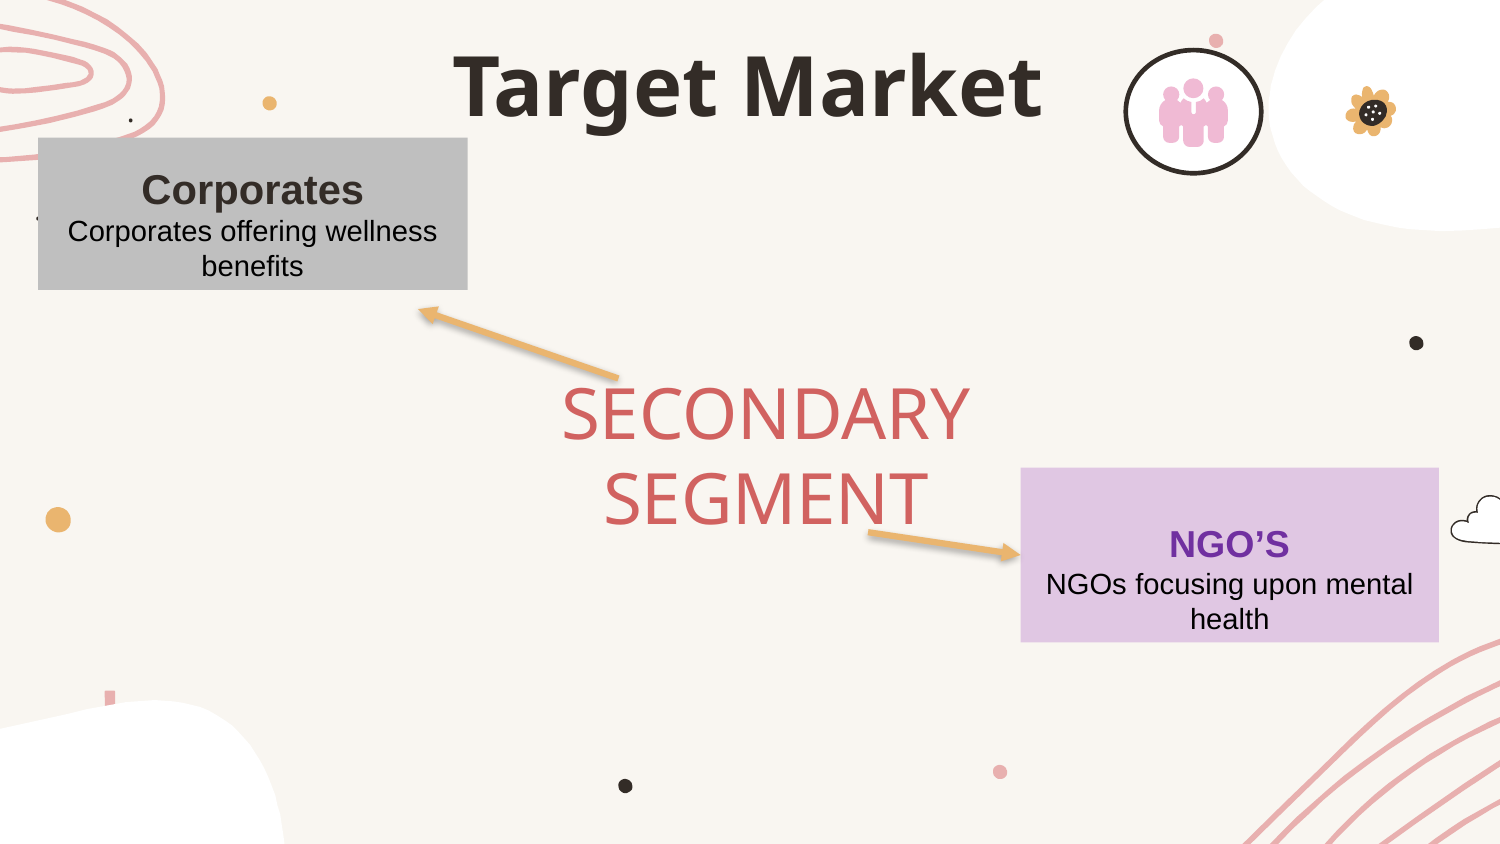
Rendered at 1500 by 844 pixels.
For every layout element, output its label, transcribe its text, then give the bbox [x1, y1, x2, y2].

title Target Market [105, 17, 1370, 112]
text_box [1158, 78, 1229, 148]
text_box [417, 308, 619, 379]
text_box [618, 778, 633, 794]
text_box SECONDARY SEGMENT [386, 286, 1147, 554]
text_box [993, 764, 1008, 779]
text_box [1125, 50, 1262, 174]
subtitle . [126, 78, 135, 112]
text_box NGO’S NGOs focusing upon mental health [1020, 467, 1439, 643]
text_box Corporates Corporates offering wellness benefits [38, 137, 468, 290]
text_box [867, 531, 1021, 557]
subtitle . [32, 242, 38, 250]
